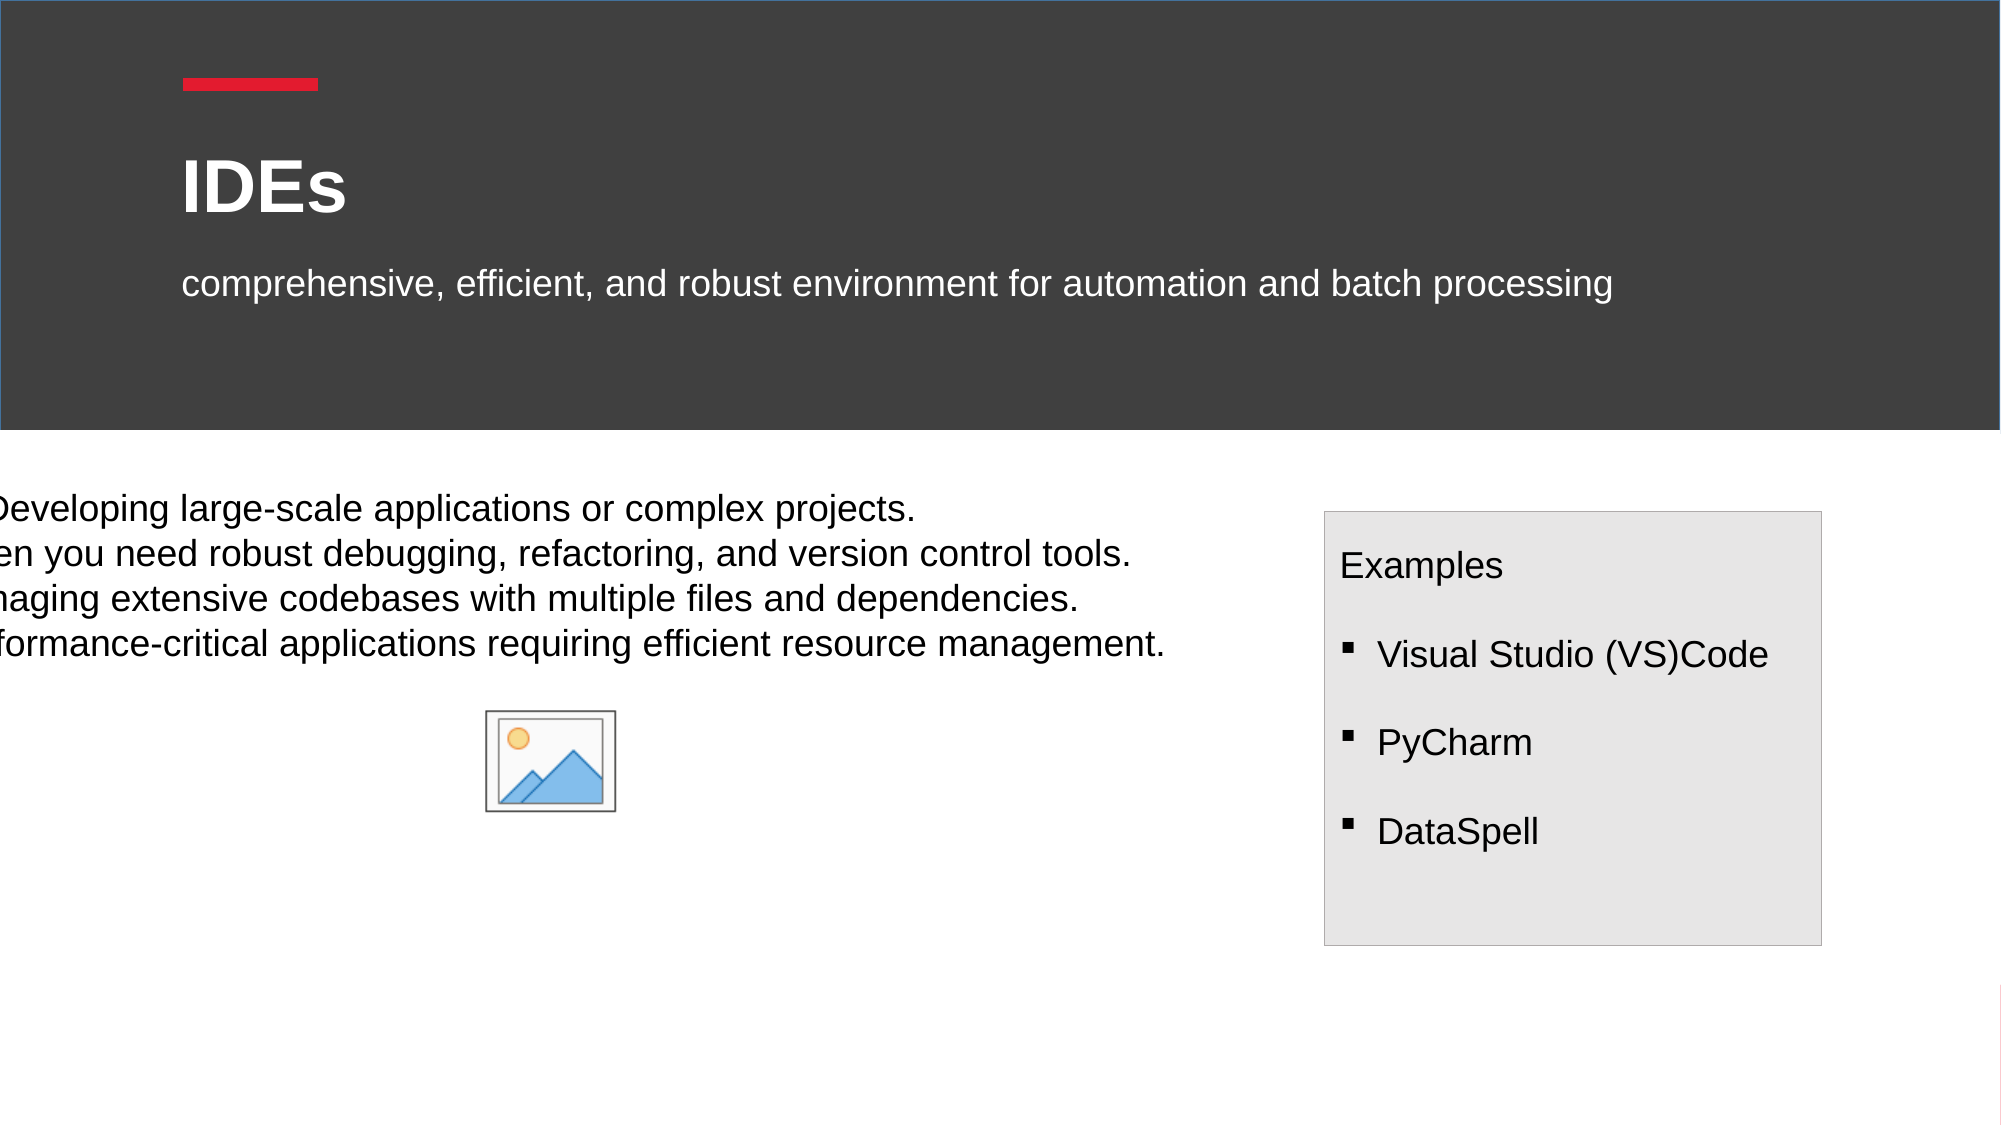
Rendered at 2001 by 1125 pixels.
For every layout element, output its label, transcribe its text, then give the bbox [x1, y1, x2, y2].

list comprehensive, efficient, and robust environment for automation and batch processing [181, 251, 1674, 388]
text_box Examples Visual Studio (VS)Code PyCharm DataSpell [1324, 511, 1822, 946]
picture [177, 476, 925, 1047]
text_box [0, 430, 2000, 1125]
title IDEs [181, 148, 1674, 251]
